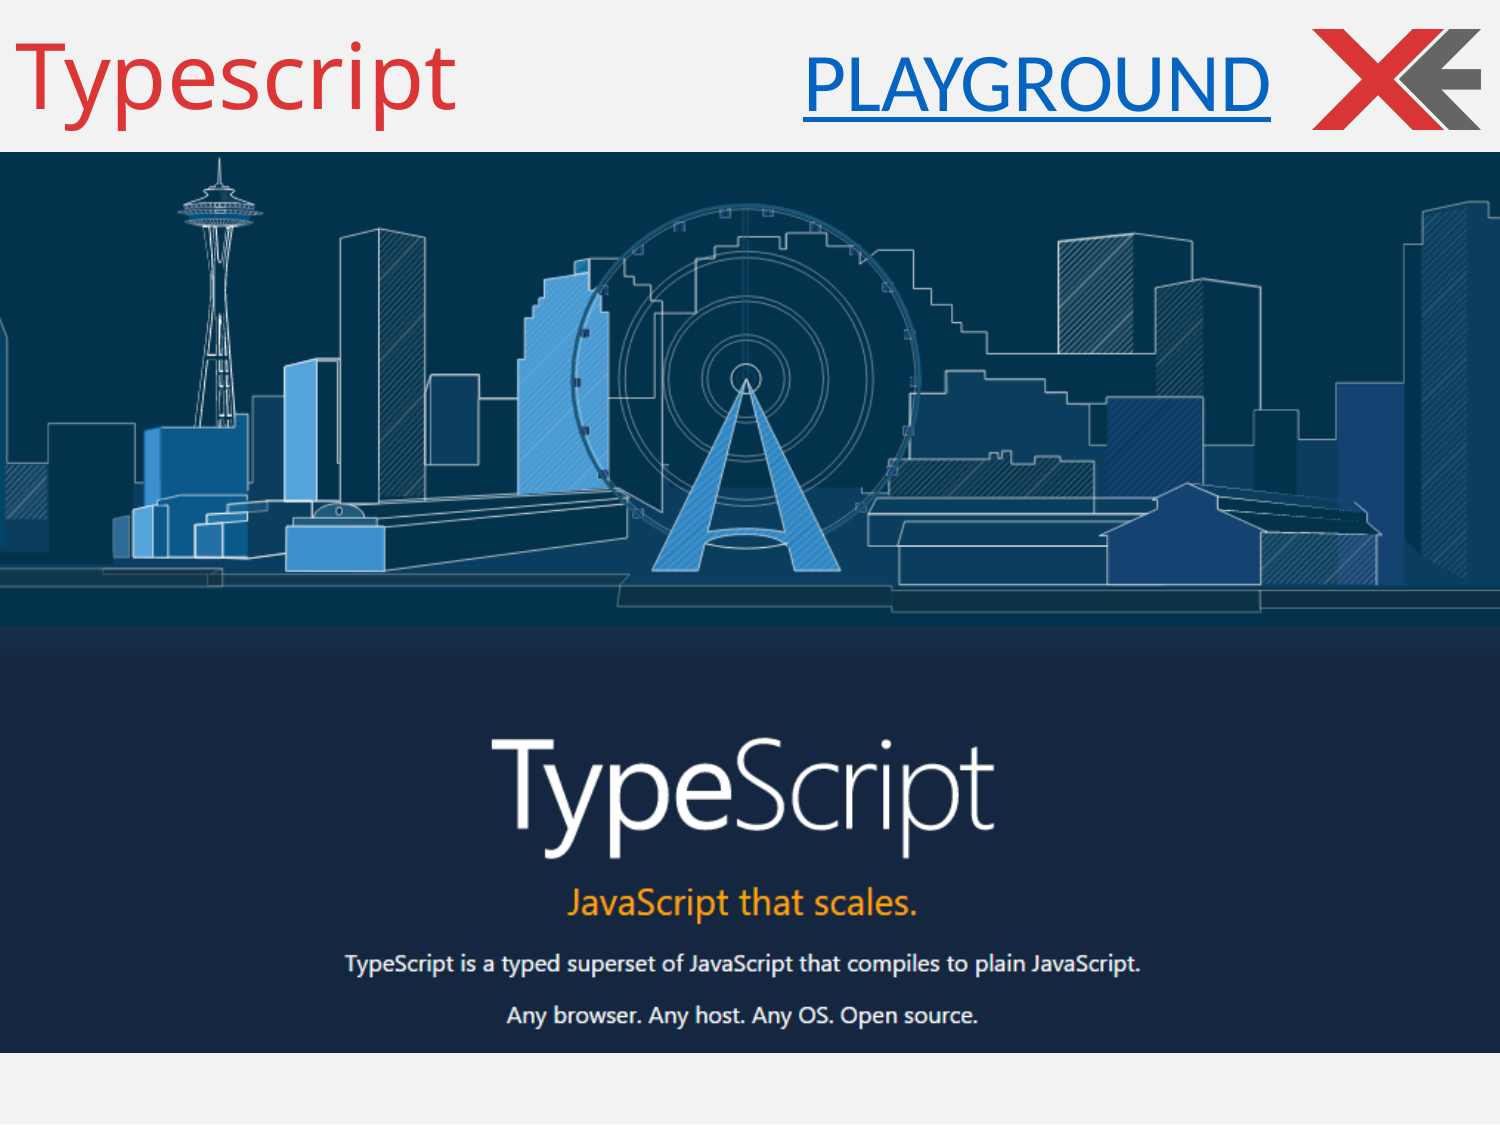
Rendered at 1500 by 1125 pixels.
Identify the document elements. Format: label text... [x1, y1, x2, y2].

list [0, 152, 1500, 1053]
title Typescript [0, 6, 1294, 152]
picture [1320, 29, 1481, 130]
text_box PLAYGROUND [754, 20, 1320, 136]
